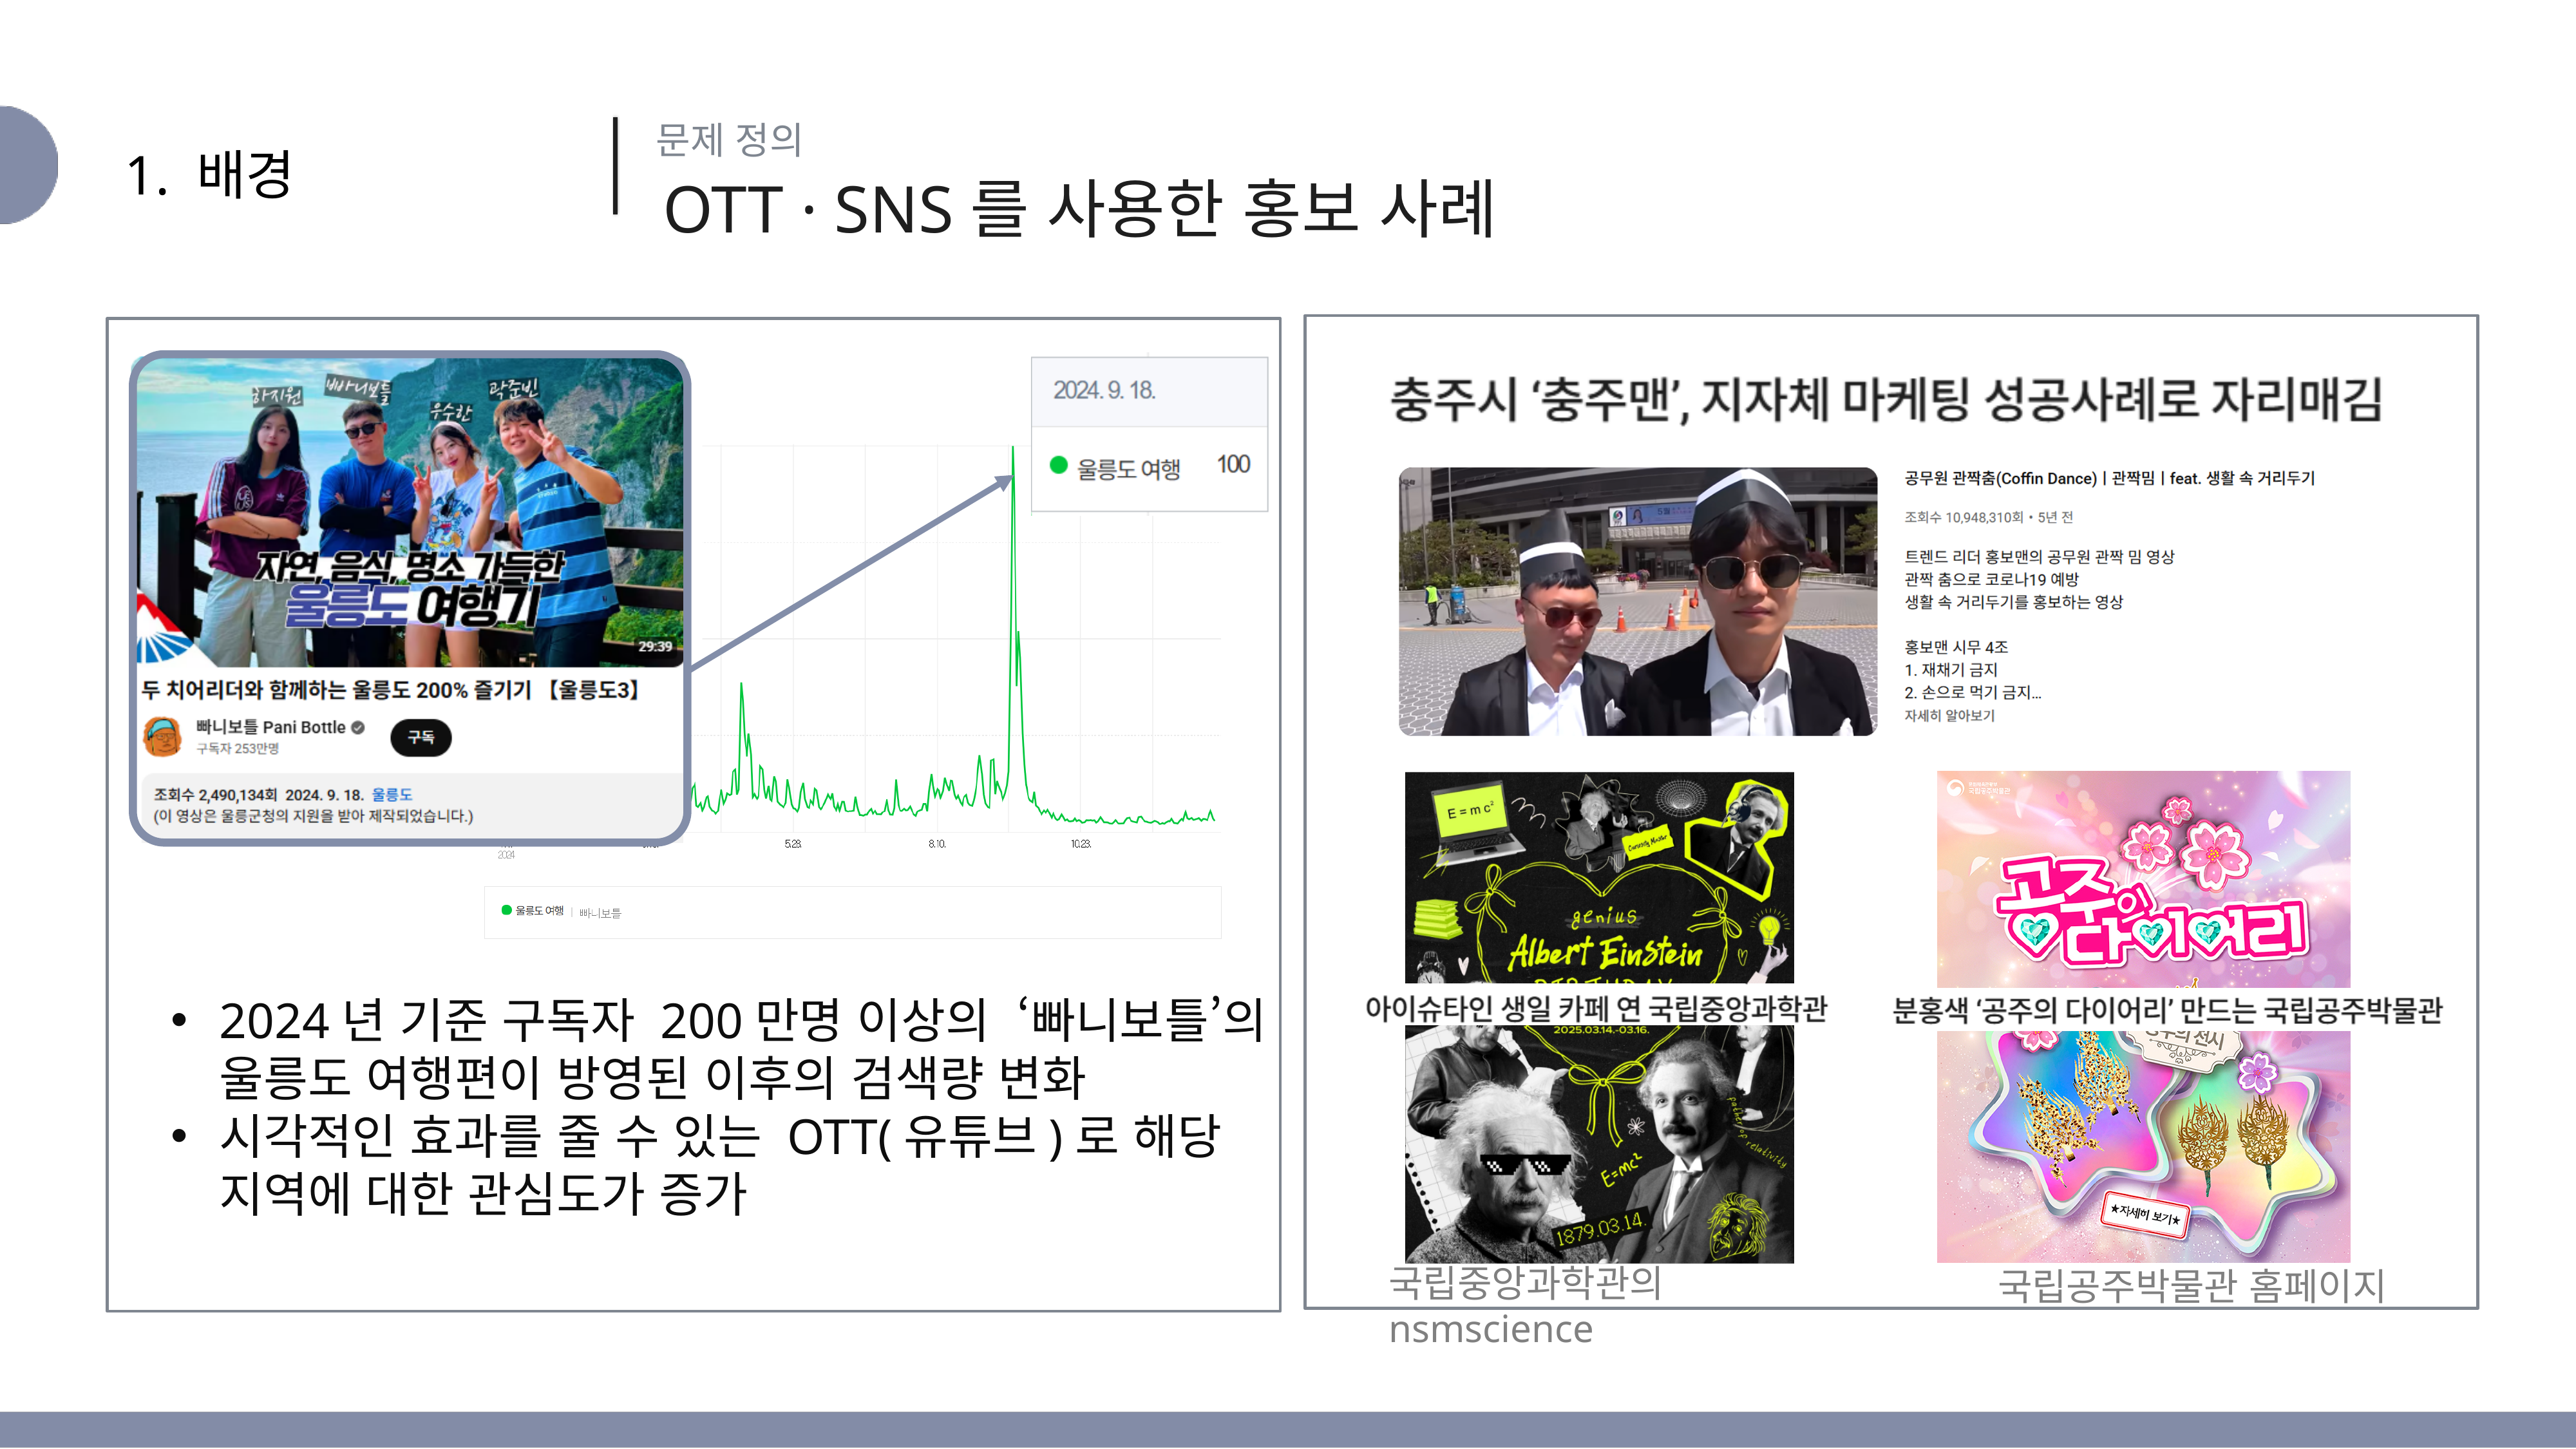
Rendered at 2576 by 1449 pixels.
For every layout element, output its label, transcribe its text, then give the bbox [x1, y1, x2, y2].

picture [0, 1411, 2576, 1449]
picture [1359, 771, 1841, 1264]
text_box 1. 배경 [115, 126, 551, 202]
text_box [1303, 314, 2479, 1310]
text_box 국립공주박물관 홈페이지 [1988, 1258, 2450, 1313]
text_box [106, 317, 1282, 1312]
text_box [687, 475, 1015, 672]
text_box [118, 343, 703, 843]
picture [612, 113, 619, 220]
text_box 2024년 기준 구독자 200만명 이상의 ‘빠니보틀’의 울릉도 여행편이 방영된 이후의 검색량 변화 시각적인 효과를 줄 수 있는 OTT(유튜브)로 해당 지역에 대한 관심도가 증가 [161, 985, 1296, 1227]
picture [464, 352, 1270, 941]
picture [0, 104, 61, 227]
text_box 문제 정의 [647, 104, 993, 151]
text_box 국립중앙과학관의 nsmscience [1379, 1255, 1891, 1355]
picture [1368, 361, 2410, 440]
picture [1383, 453, 2327, 742]
picture [1891, 771, 2452, 1264]
text_box OTT · SNS를 사용한 홍보 사례 [636, 151, 1924, 273]
